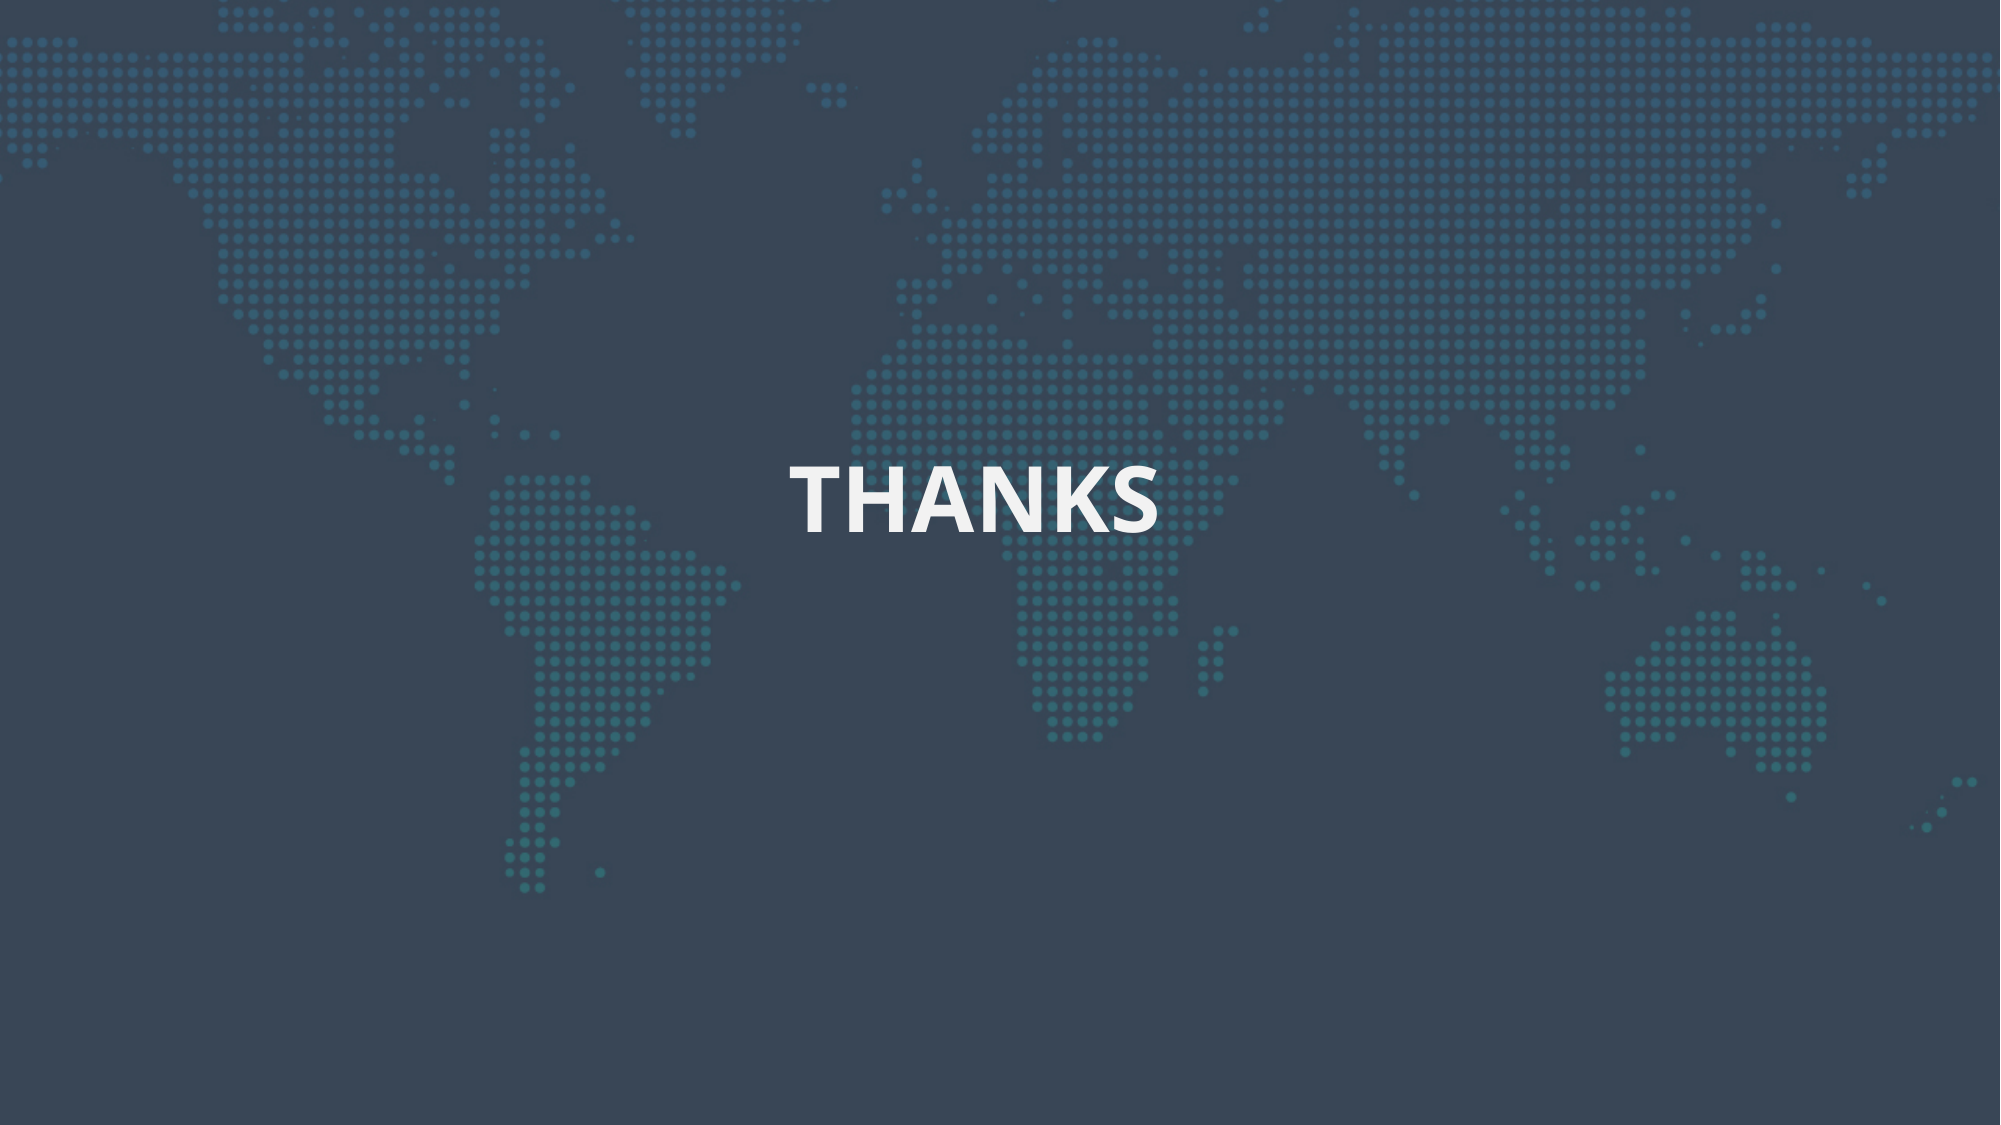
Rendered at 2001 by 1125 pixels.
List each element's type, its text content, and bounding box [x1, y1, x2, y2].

title THANKS [773, 394, 1205, 612]
picture [0, 0, 2000, 1125]
